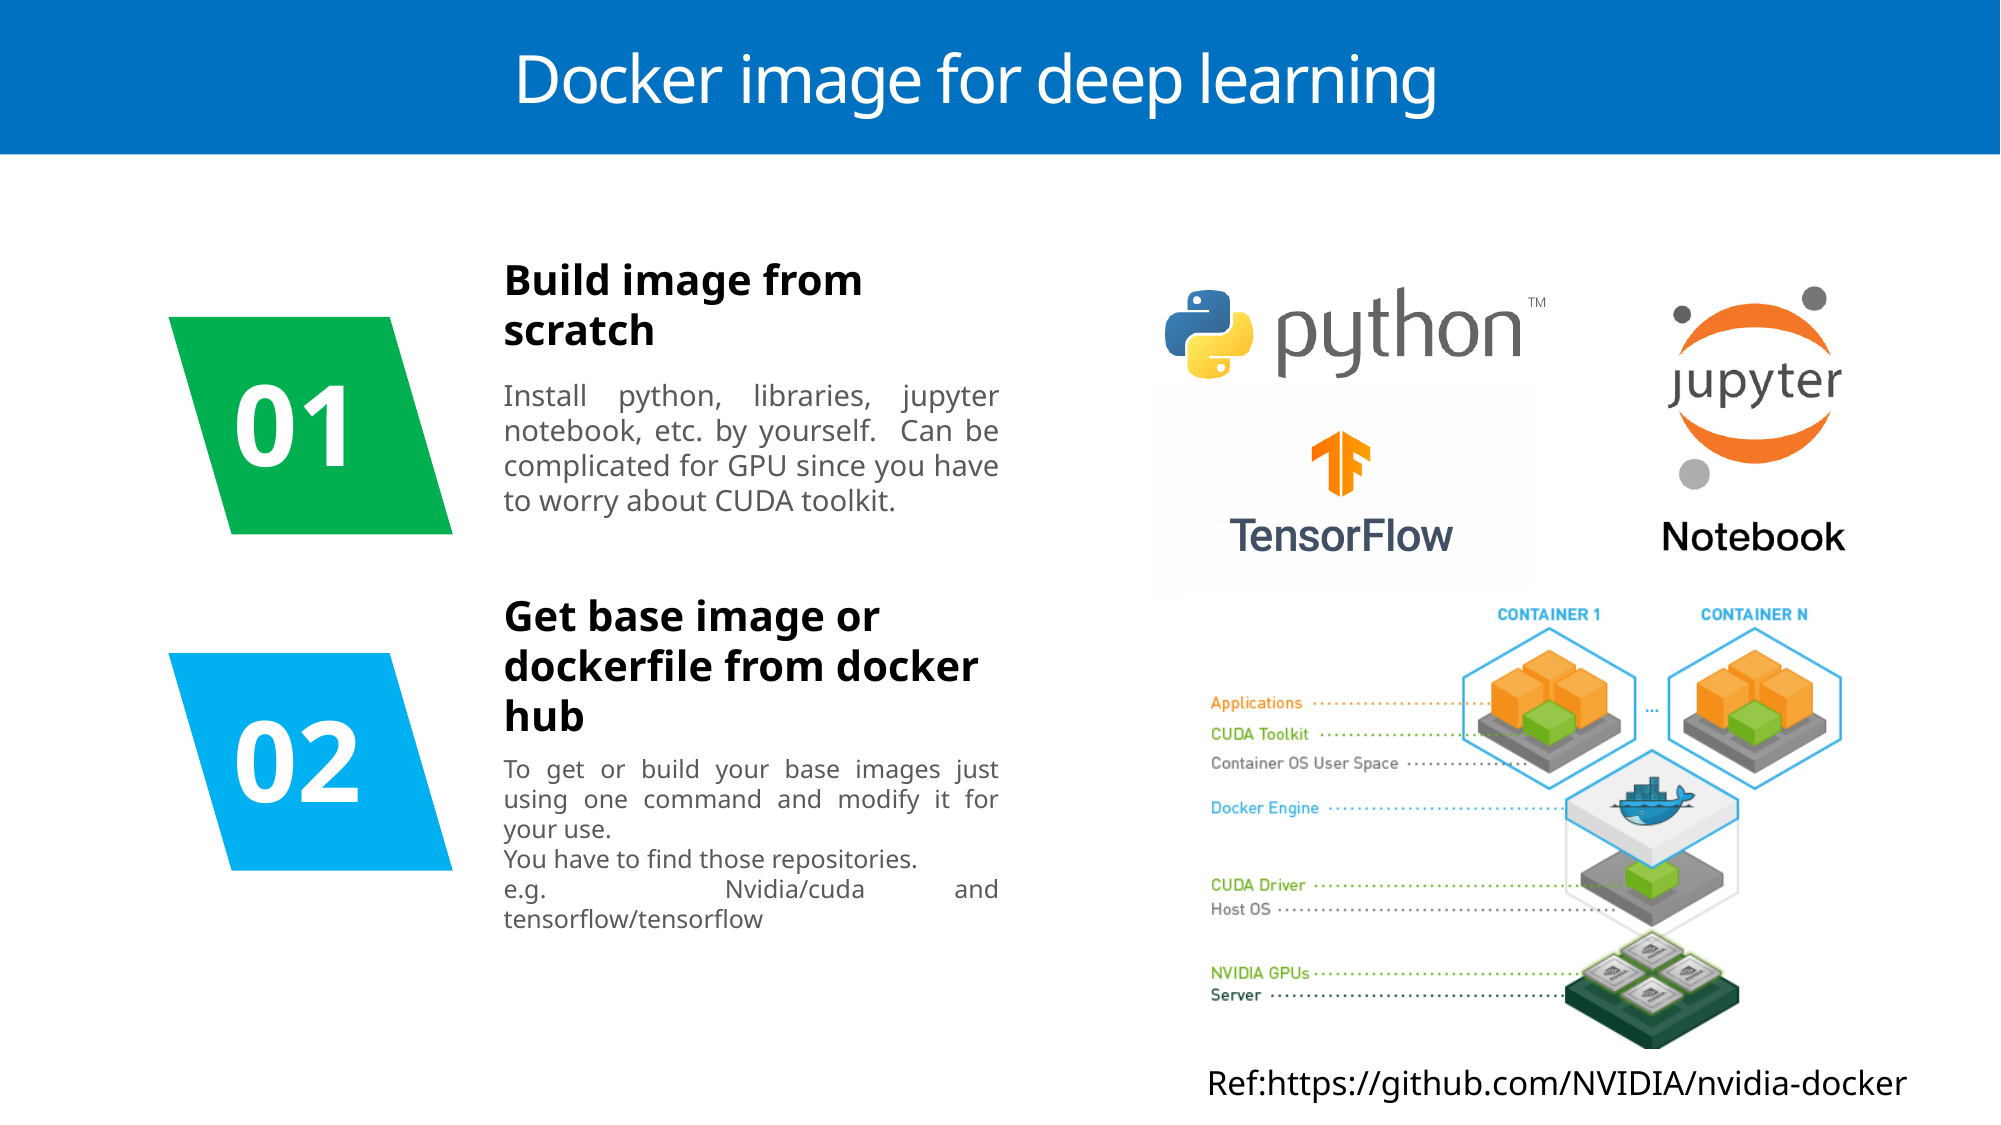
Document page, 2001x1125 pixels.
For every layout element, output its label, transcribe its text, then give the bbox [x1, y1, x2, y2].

title Docker image for deep learning [93, 0, 1861, 199]
text_box 01 [167, 315, 454, 536]
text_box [503, 630, 1001, 884]
picture [1101, 241, 1928, 1050]
text_box 02 [167, 652, 454, 872]
text_box Ref:https://github.com/NVIDIA/nvidia-docker [1192, 1055, 1971, 1110]
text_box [503, 295, 1001, 527]
